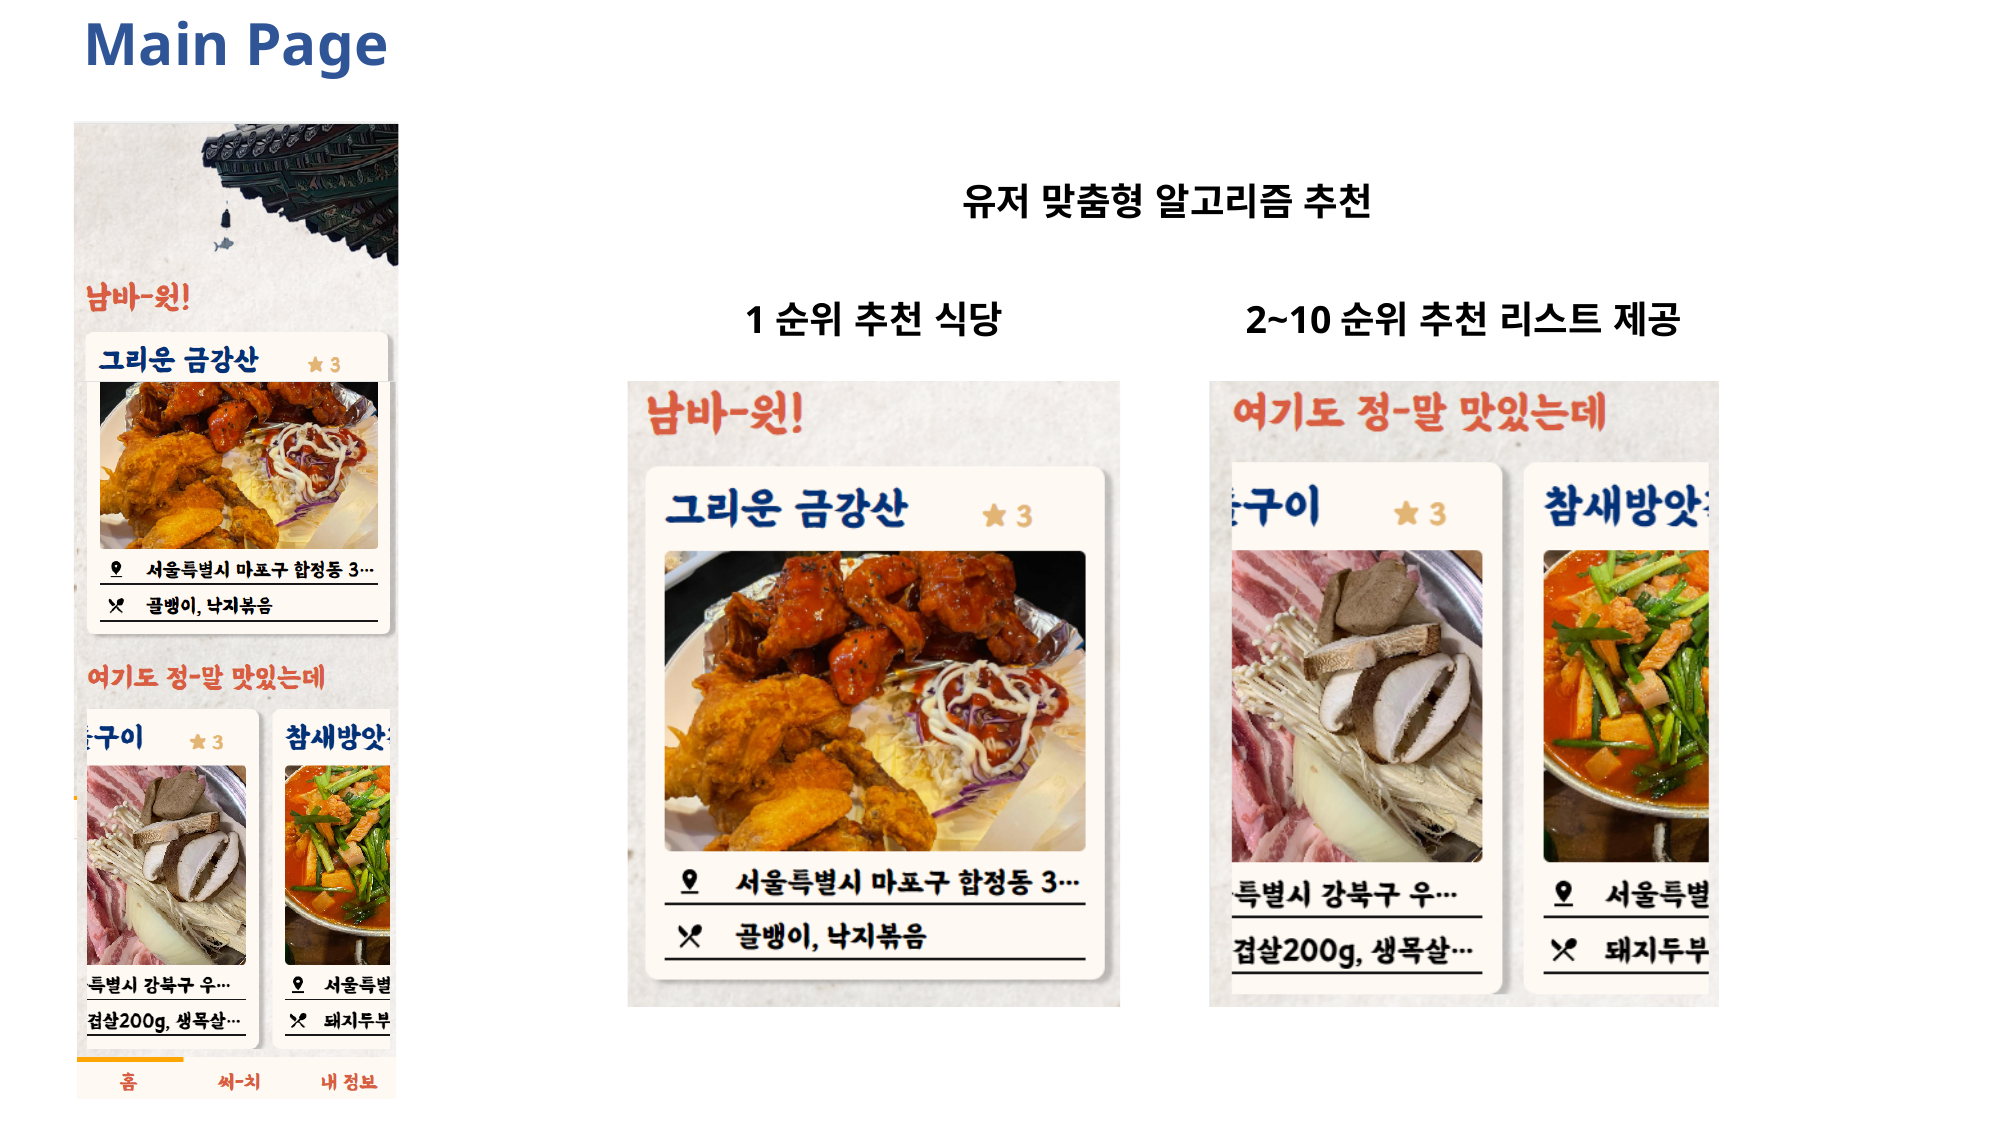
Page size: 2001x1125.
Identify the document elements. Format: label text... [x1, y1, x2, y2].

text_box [73, 121, 399, 1099]
text_box 유저 맞춤형 알고리즘 추천 [627, 170, 1719, 231]
text_box 2~10순위 추천 리스트 제공 [1209, 288, 1719, 349]
text_box Main Page [0, 0, 476, 85]
picture [1209, 381, 1719, 1007]
picture [627, 381, 1121, 1007]
text_box 1순위 추천 식당 [627, 288, 1121, 349]
